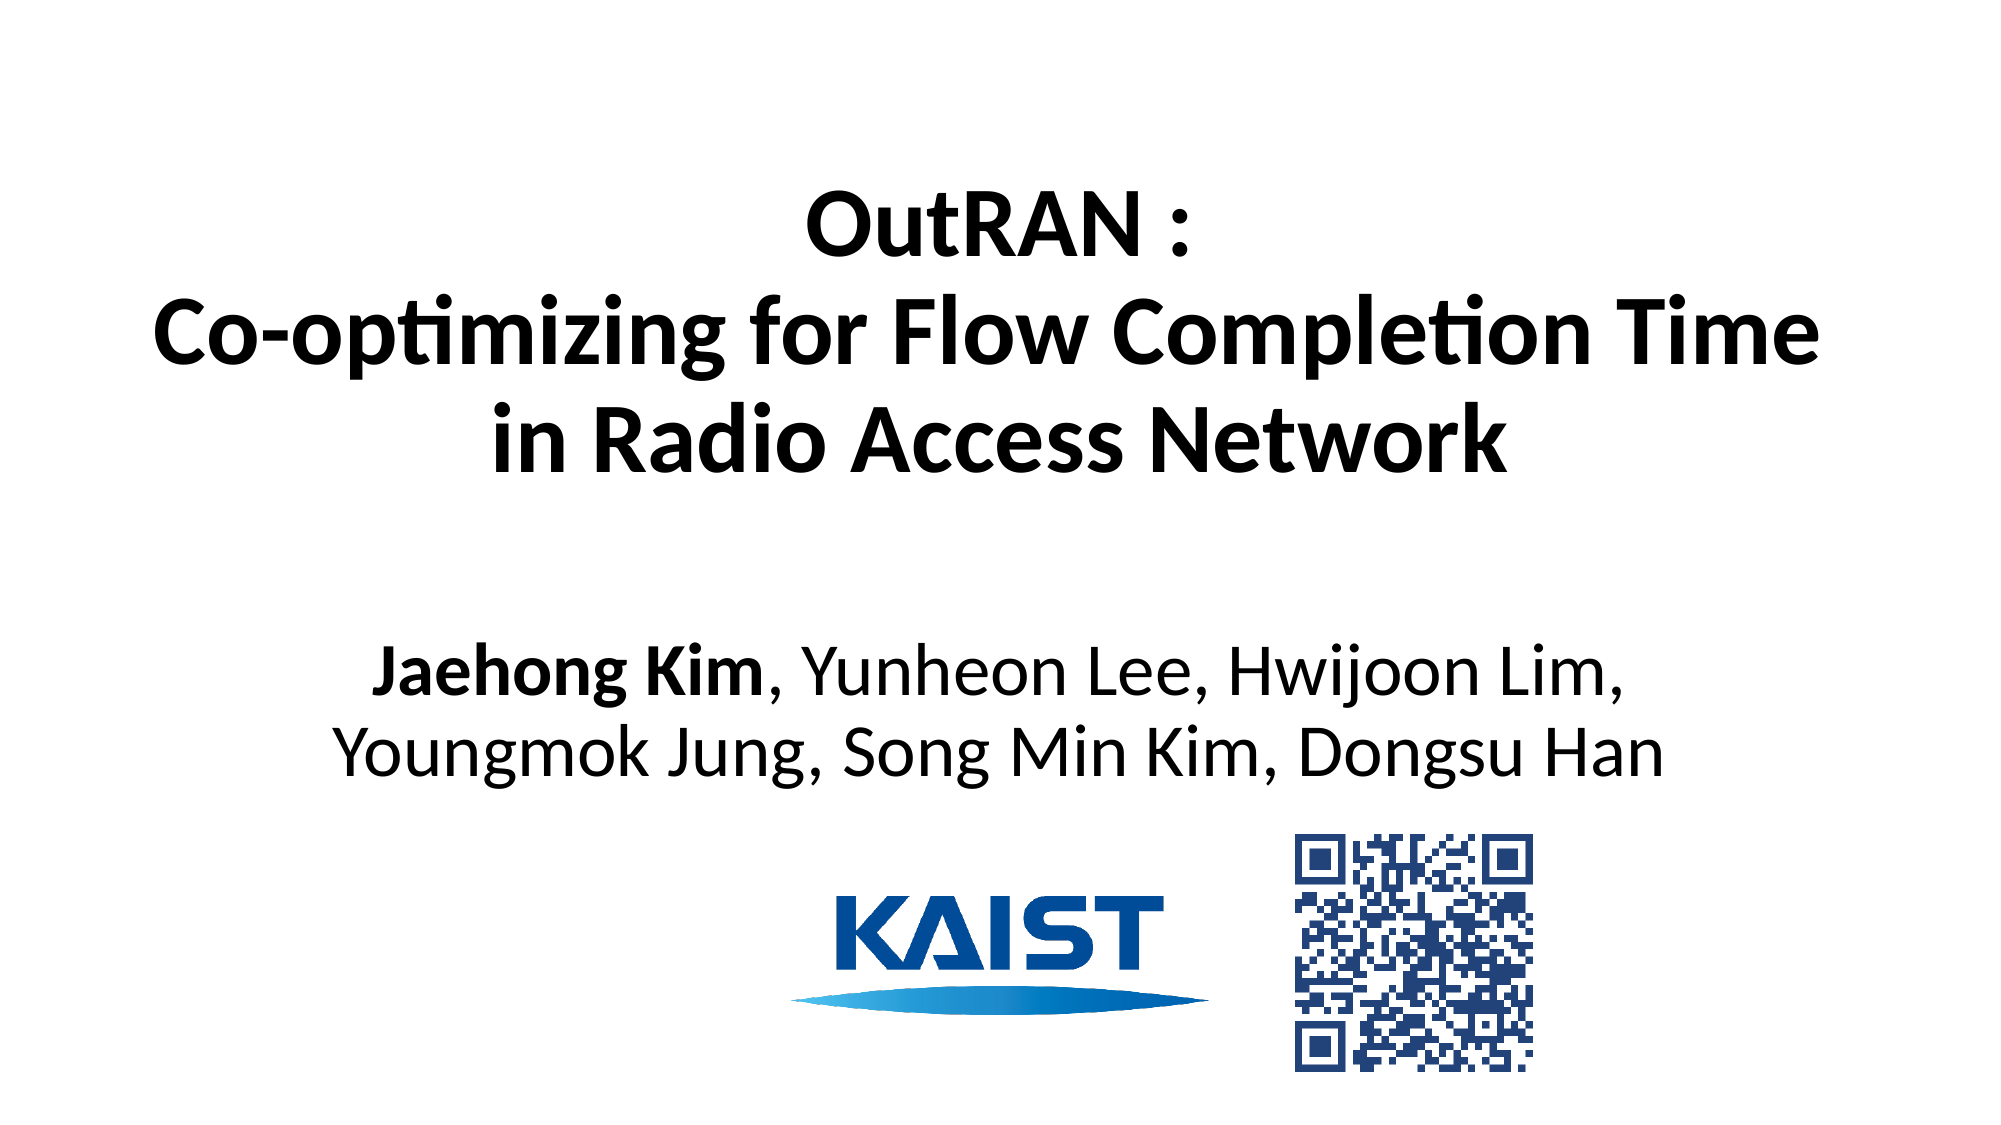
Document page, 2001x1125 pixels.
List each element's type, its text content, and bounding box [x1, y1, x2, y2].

title OutRAN : Co-optimizing for Flow Completion Time in Radio Access Network [0, 110, 2000, 502]
picture [1294, 833, 1534, 1073]
subtitle Jaehong Kim, Yunheon Lee, Hwijoon Lim, Youngmok Jung, Song Min Kim, Dongsu Han [249, 623, 1750, 863]
picture [791, 888, 1209, 1015]
